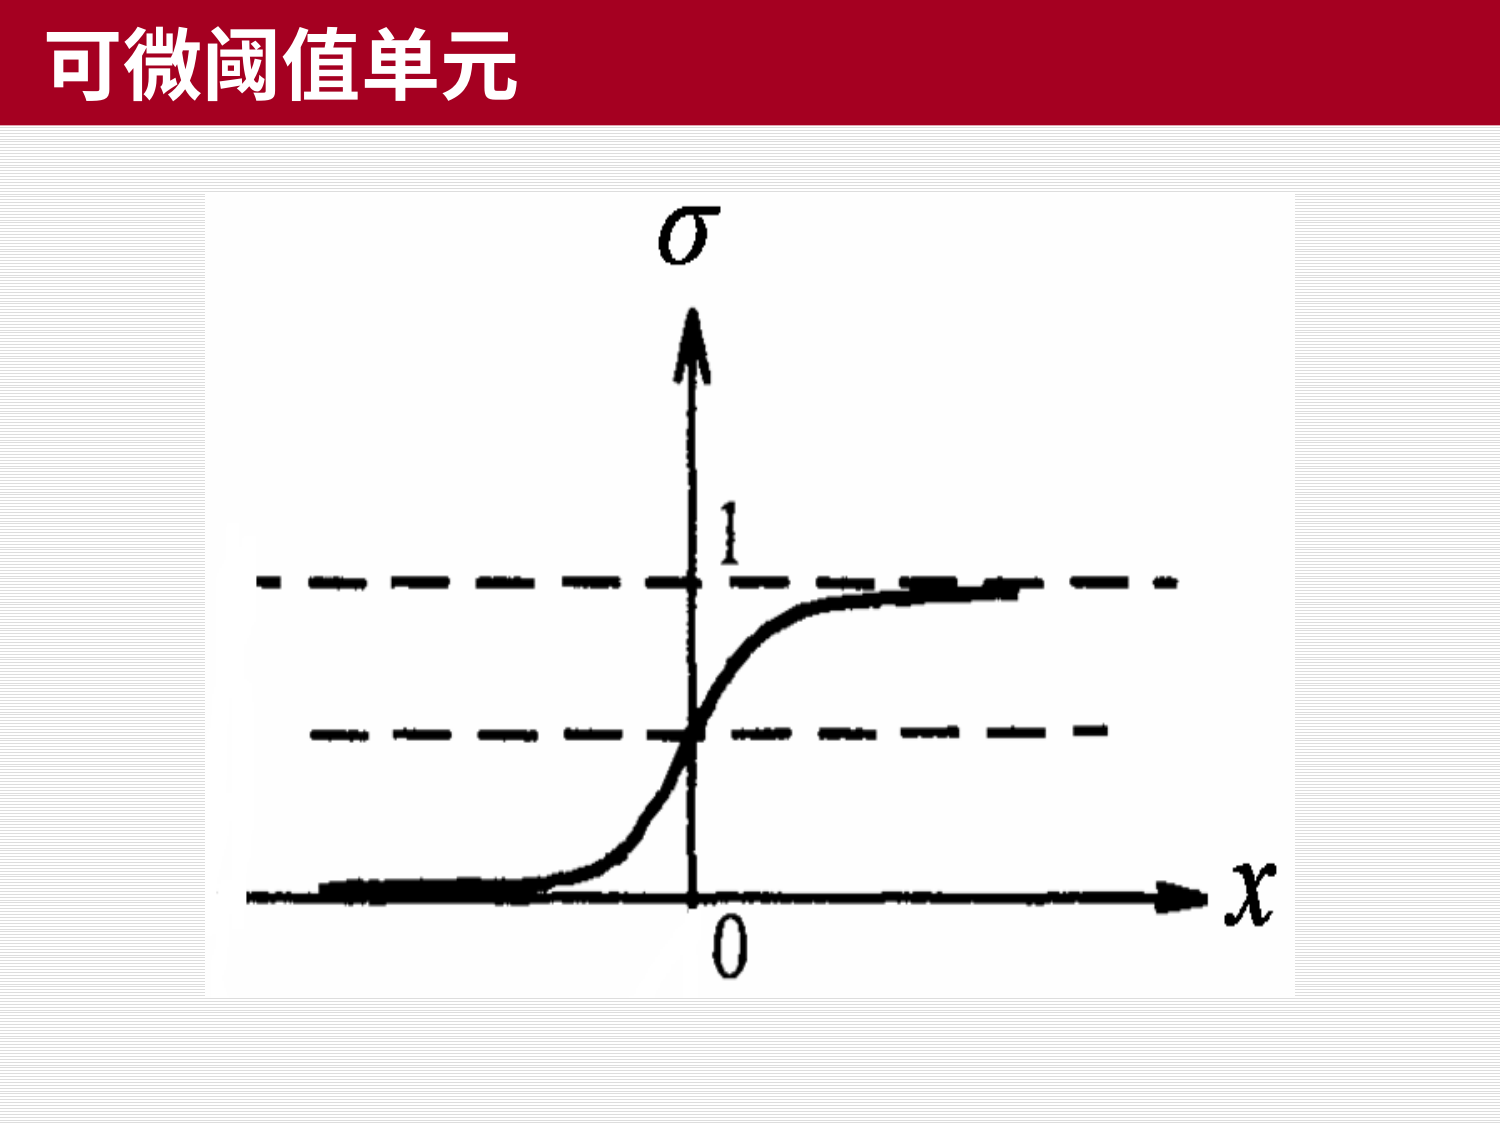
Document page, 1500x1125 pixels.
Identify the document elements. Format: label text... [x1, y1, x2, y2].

picture [205, 194, 1295, 998]
title 可微阈值单元 [0, 0, 1500, 126]
